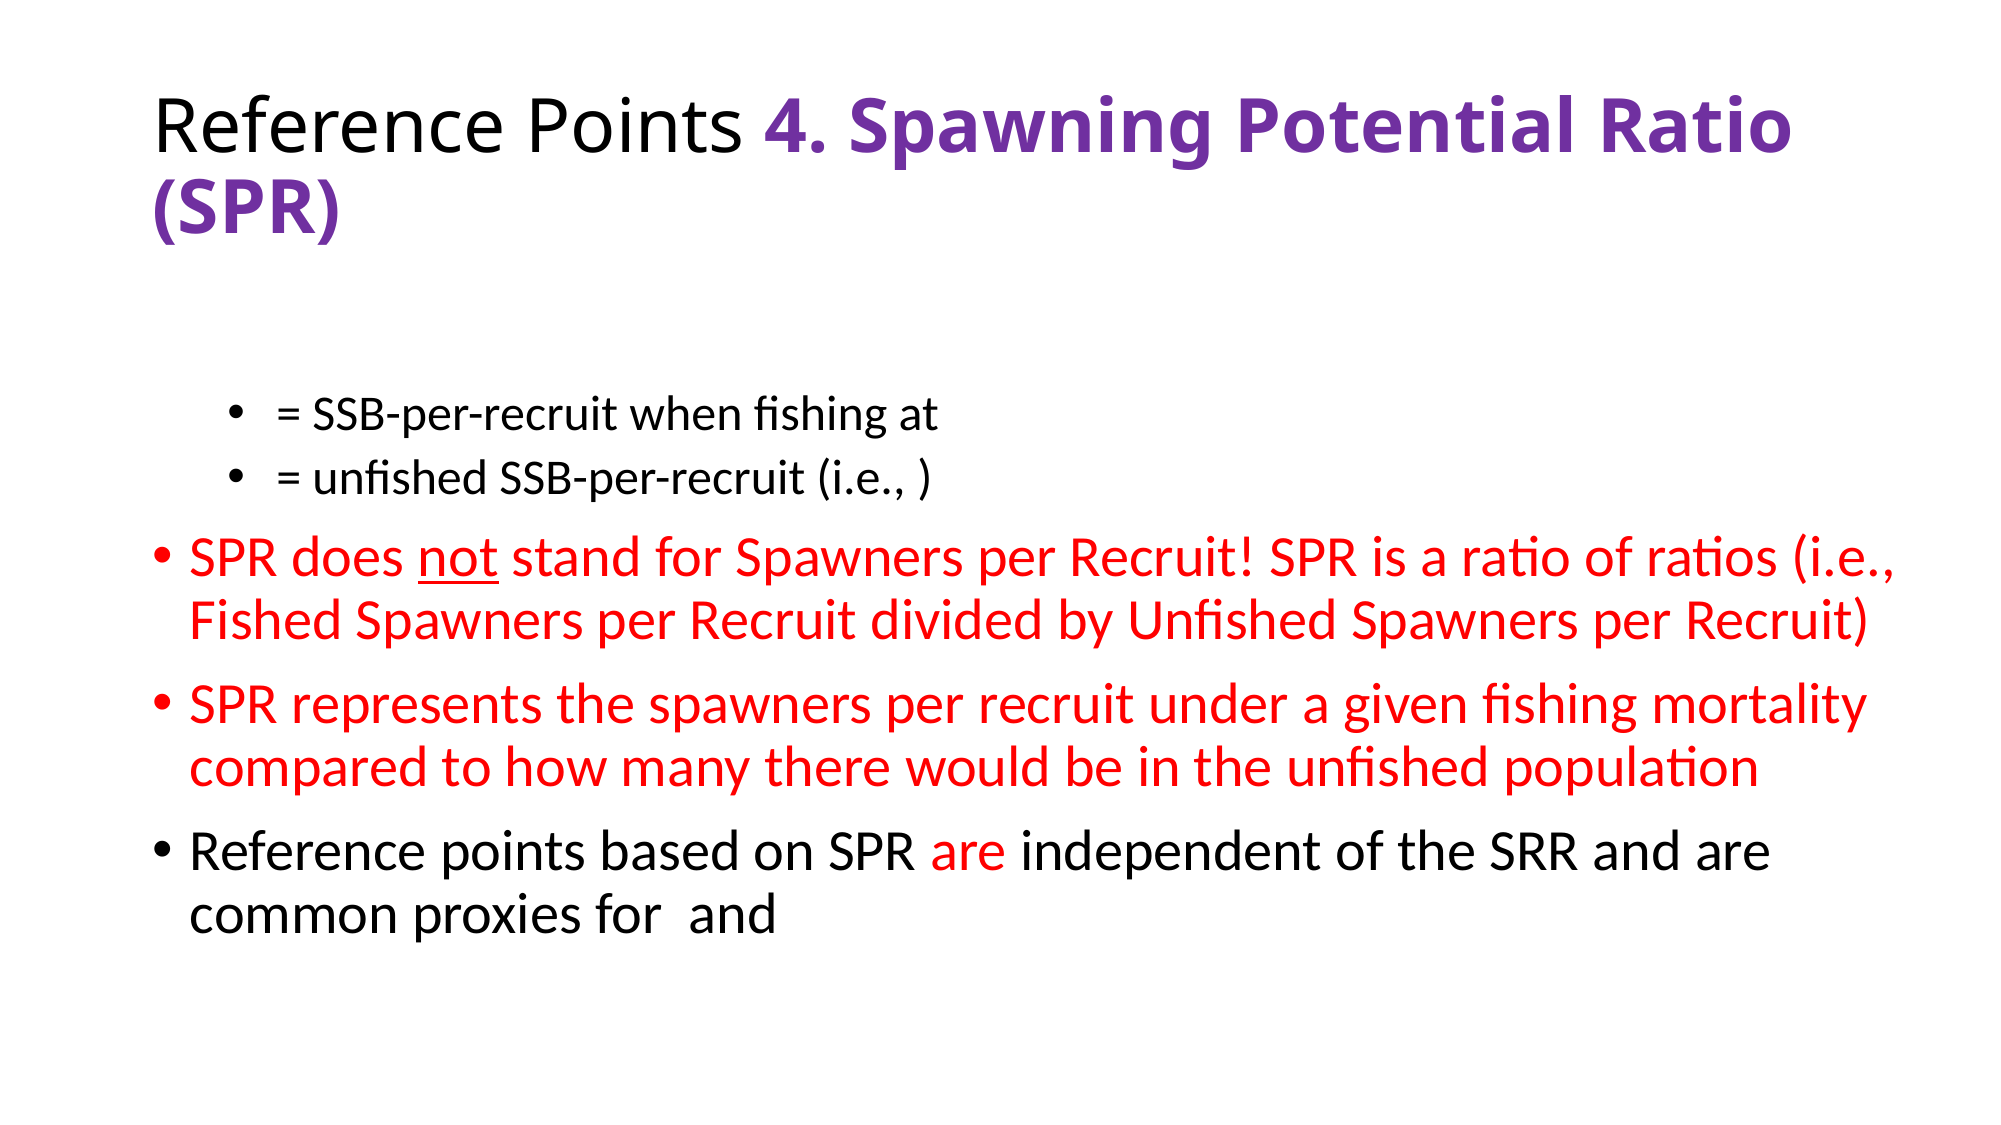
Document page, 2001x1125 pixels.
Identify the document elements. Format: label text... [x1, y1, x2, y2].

title Reference Points 4. Spawning Potential Ratio (SPR) [137, 59, 1863, 278]
